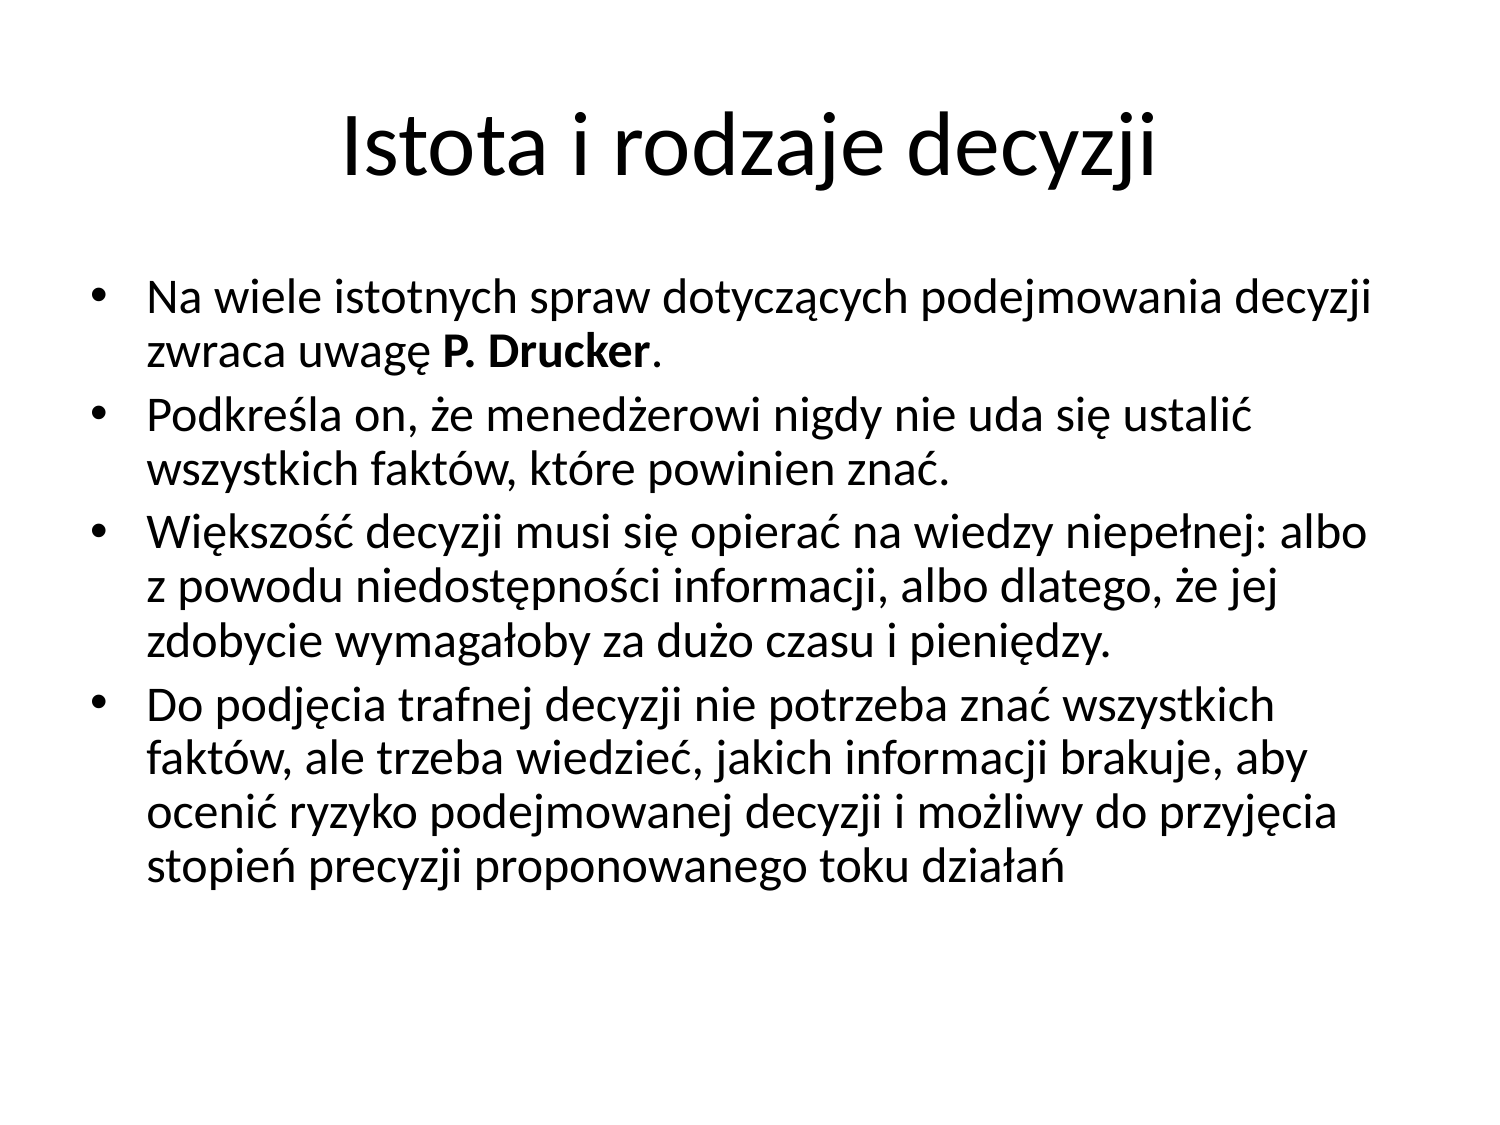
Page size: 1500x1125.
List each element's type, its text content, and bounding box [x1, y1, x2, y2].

list Na wiele istotnych spraw dotyczących podejmowania decyzji zwraca uwagę P. Drucker. Podkreśla on, że menedżerowi nigdy nie uda się ustalić wszystkich faktów, które powinien znać. Większość decyzji musi się opierać na wiedzy niepełnej: albo z powodu niedostępności informacji, albo dlatego, że jej zdobycie wymagałoby za dużo czasu i pieniędzy. Do podjęcia trafnej decyzji nie potrzeba znać wszystkich faktów, ale trzeba wiedzieć, jakich informacji brakuje, aby ocenić ryzyko podejmowanej decyzji i możliwy do przyjęcia stopień precyzji proponowanego toku działań [74, 262, 1426, 1006]
title Istota i rodzaje decyzji [74, 44, 1426, 233]
